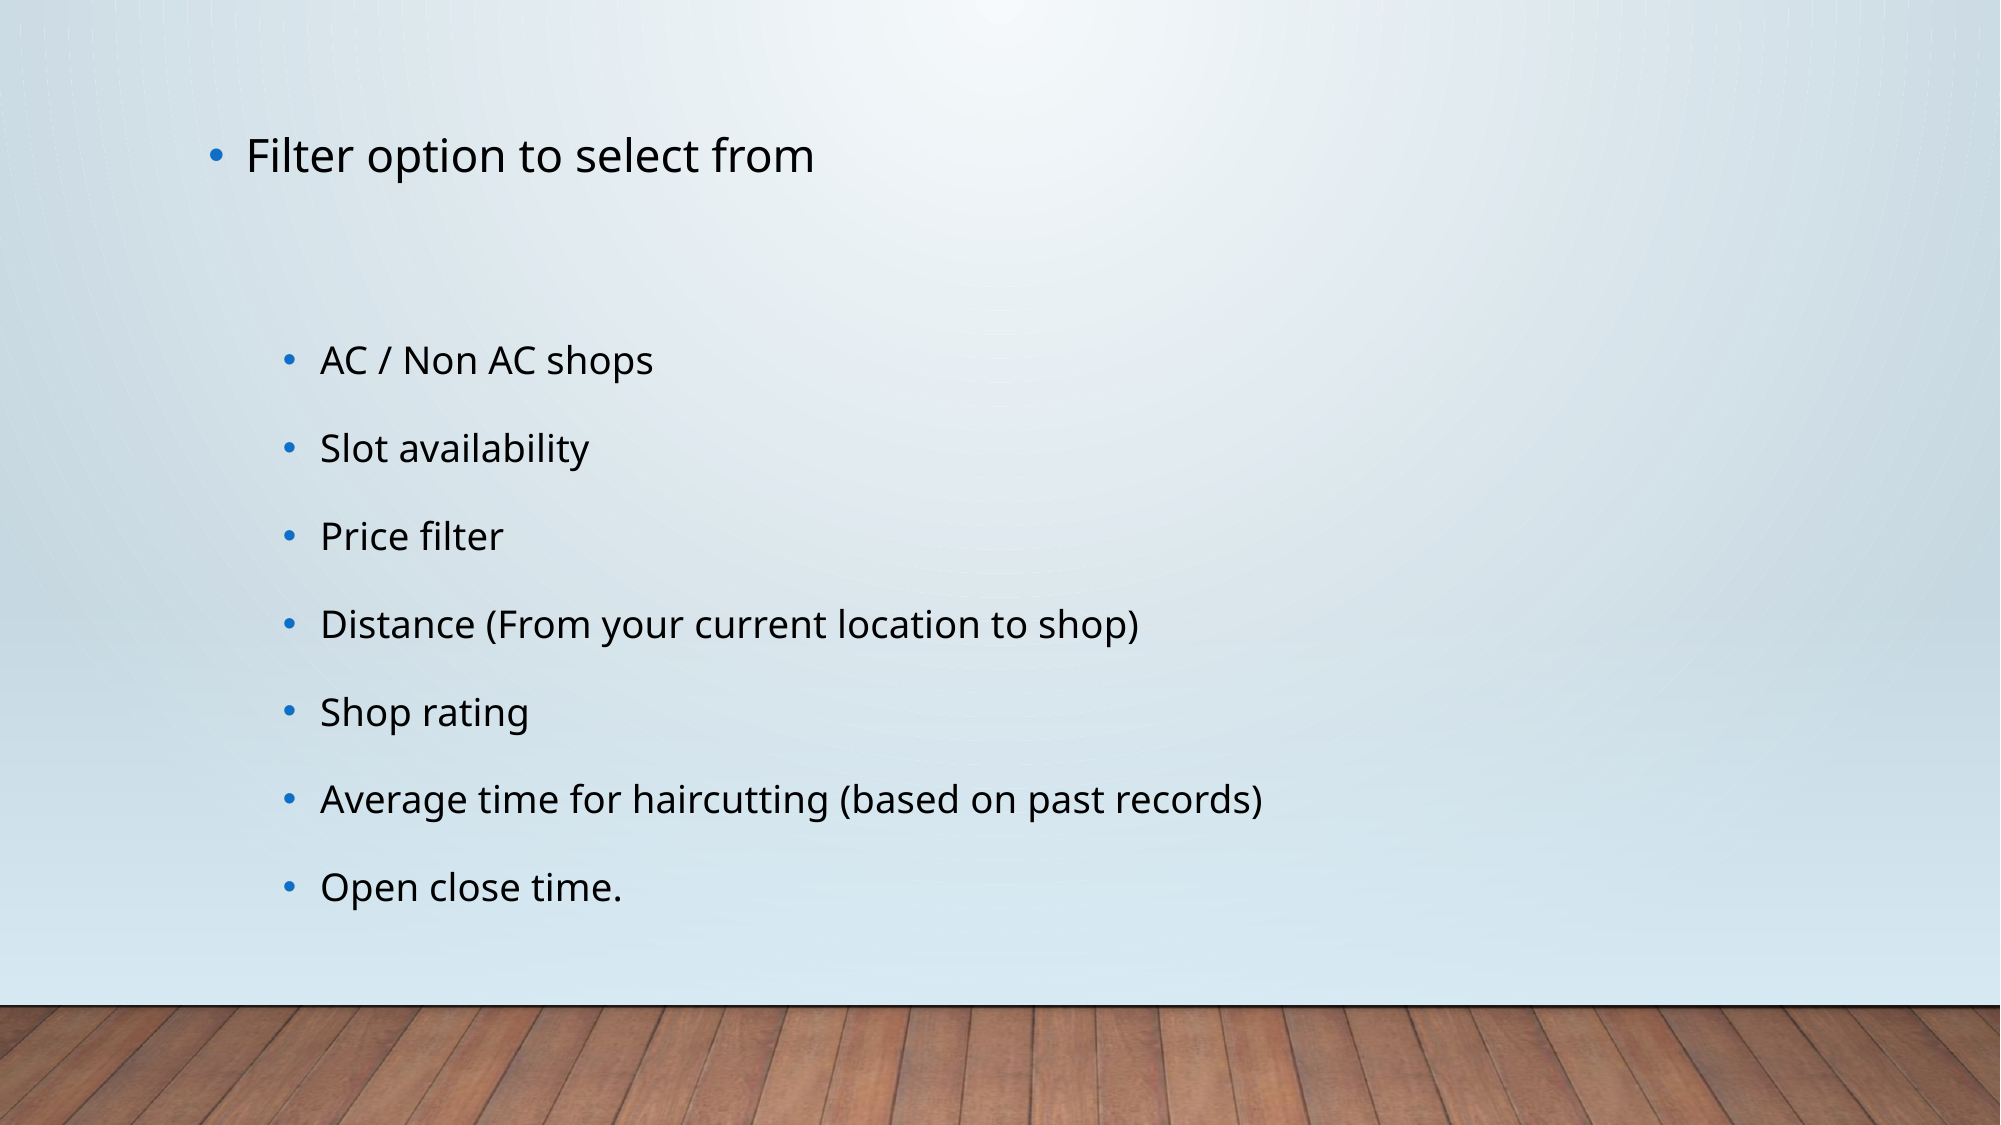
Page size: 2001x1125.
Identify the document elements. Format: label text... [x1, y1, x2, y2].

list Filter option to select from AC / Non AC shops Slot availability Price filter Distance (From your current location to shop) Shop rating Average time for haircutting (based on past records) Open close time. [193, 80, 1807, 925]
picture [0, 1005, 2000, 1125]
